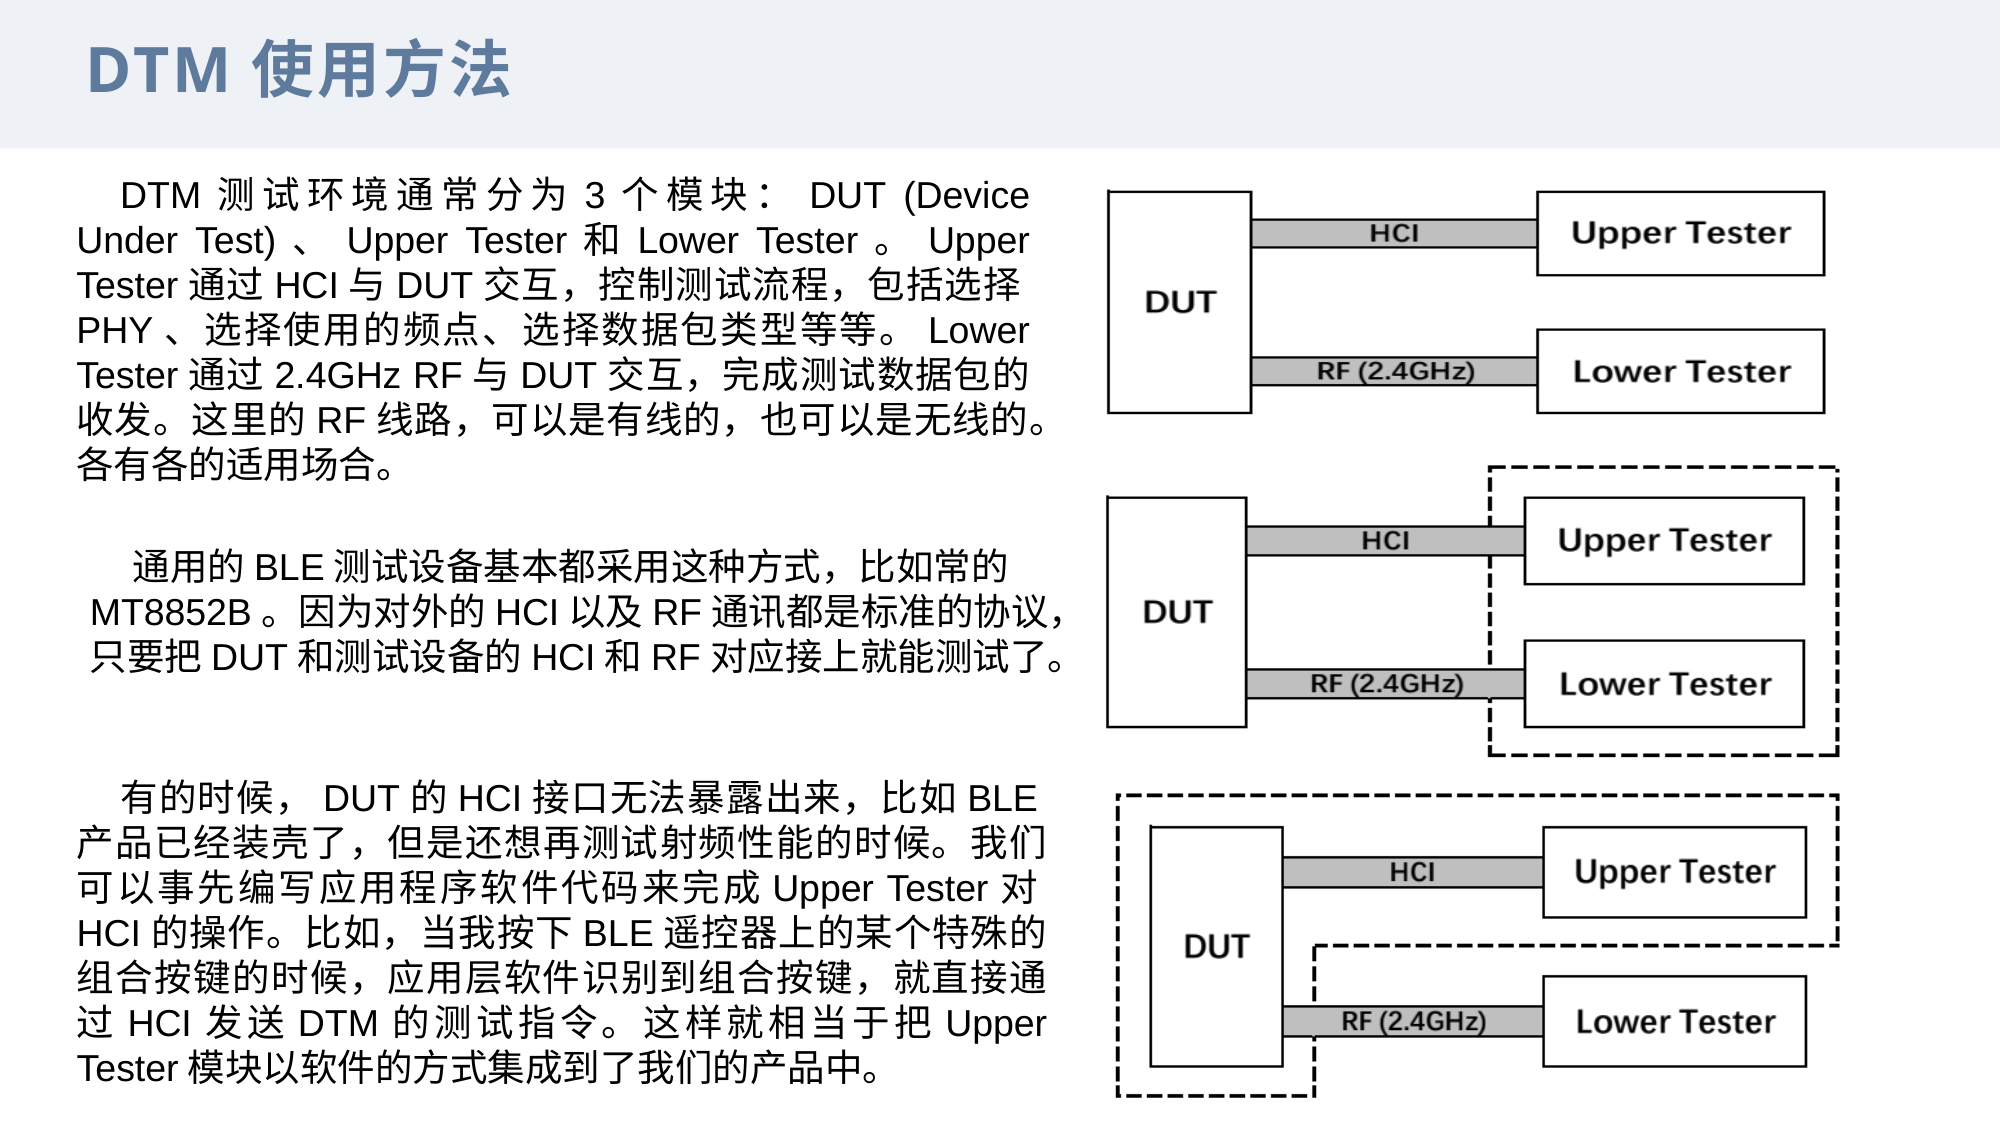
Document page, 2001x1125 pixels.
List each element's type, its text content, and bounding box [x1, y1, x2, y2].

text_box [0, 0, 2000, 149]
picture [1072, 163, 1871, 1125]
text_box DTM使用方法 [75, 14, 1925, 115]
text_box DTM测试环境通常分为3个模块：DUT (Device Under Test)、Upper Tester和Lower Tester。Upper Tester通过HCI与DUT交互，控制测试流程，包括选择PHY、选择使用的频点、选择数据包类型等等。Lower Tester通过2.4GHz RF与DUT交互，完成测试数据包的收发。这里的RF线路，可以是有线的，也可以是无线的。各有各的适用场合。 [61, 163, 1045, 494]
text_box 通用的BLE测试设备基本都采用这种方式，比如常的MT8852B。因为对外的HCI以及RF通讯都是标准的协议，只要把DUT和测试设备的HCI和RF对应接上就能测试了。 [75, 535, 1072, 686]
text_box 有的时候，DUT的HCI接口无法暴露出来，比如BLE产品已经装壳了，但是还想再测试射频性能的时候。我们可以事先编写应用程序软件代码来完成Upper Tester对HCI的操作。比如，当我按下BLE遥控器上的某个特殊的组合按键的时候，应用层软件识别到组合按键，就直接通过HCI发送DTM的测试指令。这样就相当于把Upper Tester模块以软件的方式集成到了我们的产品中。 [61, 766, 1062, 1096]
